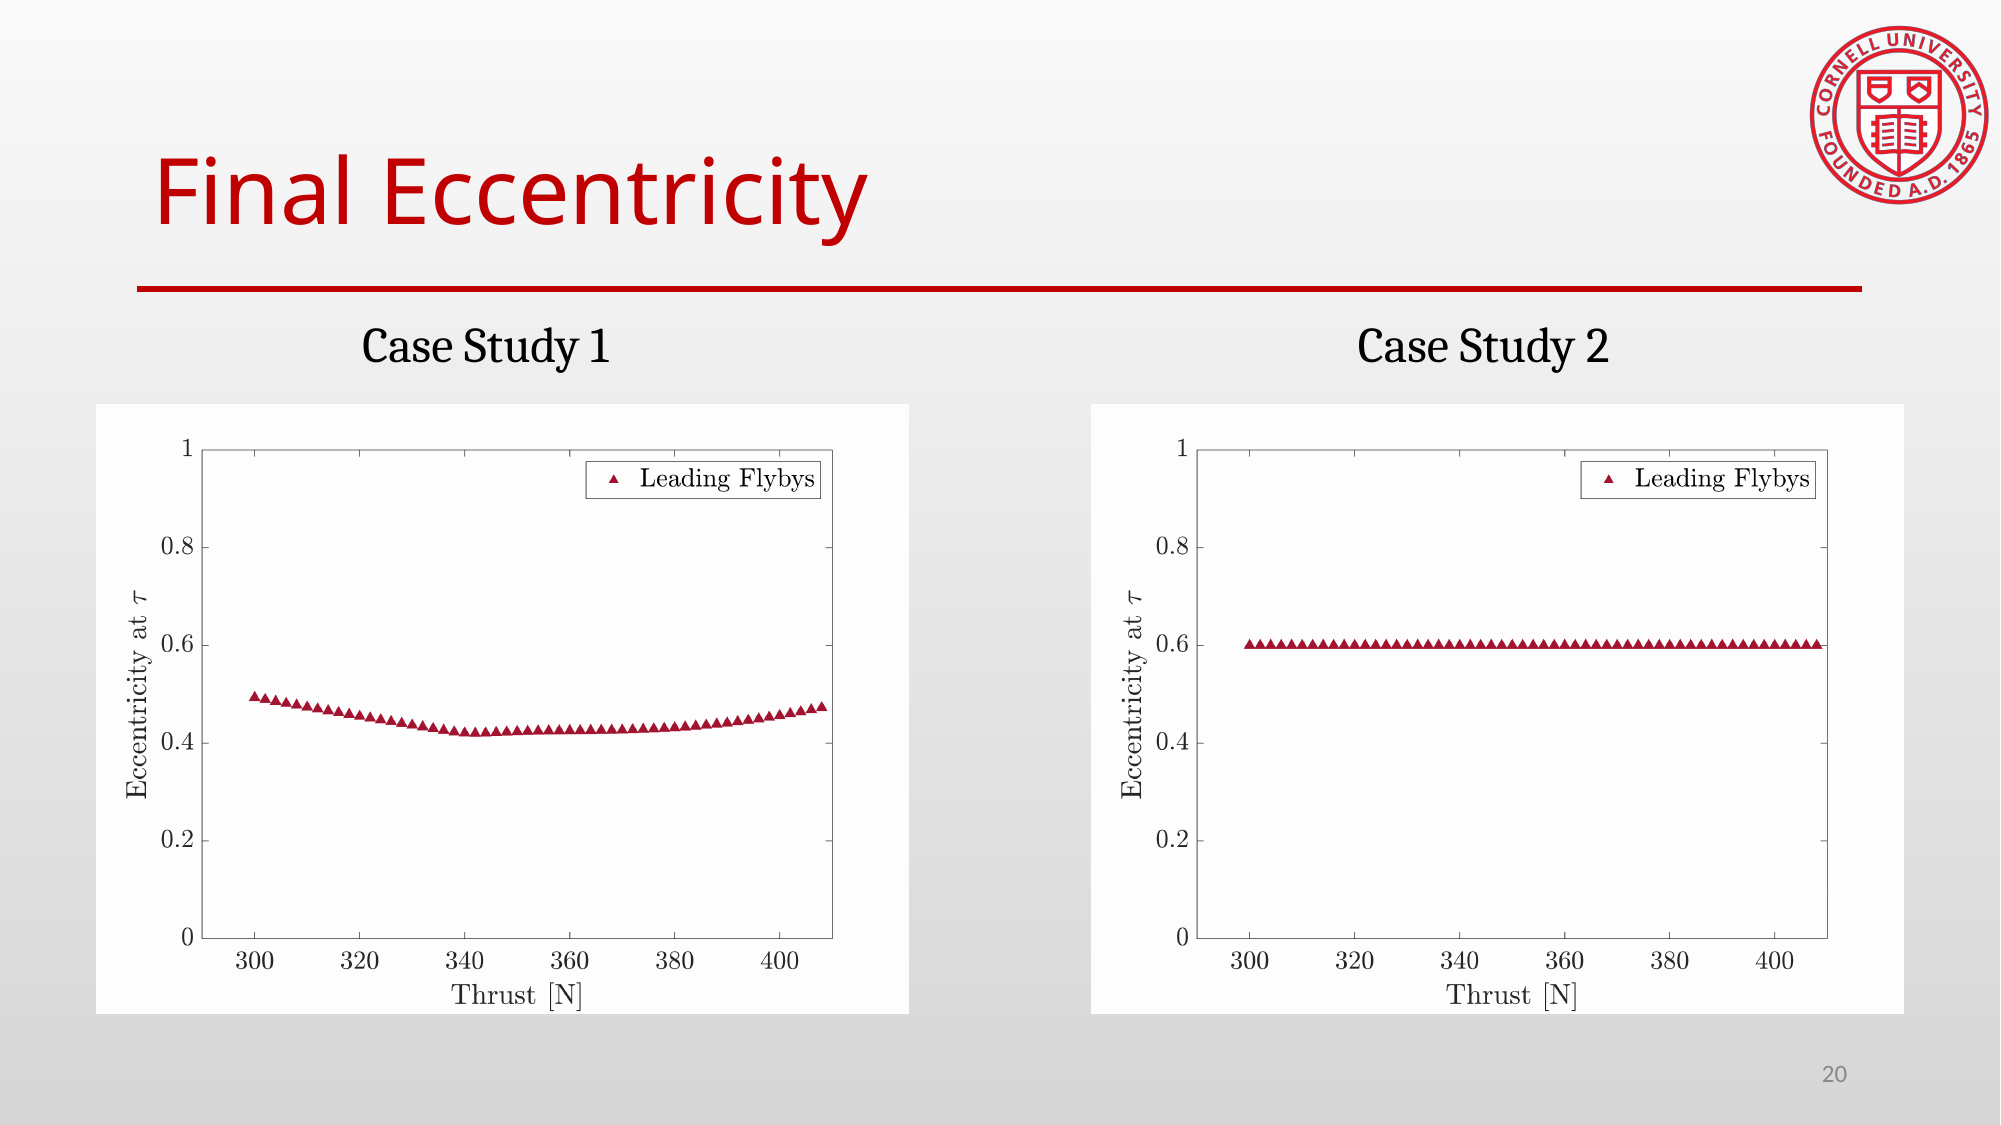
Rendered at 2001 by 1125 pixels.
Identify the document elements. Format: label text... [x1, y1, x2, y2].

title Final Eccentricity [137, 111, 1760, 278]
slide_number 20 [1412, 1042, 1863, 1103]
picture [1797, 22, 2000, 209]
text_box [95, 304, 1905, 1014]
